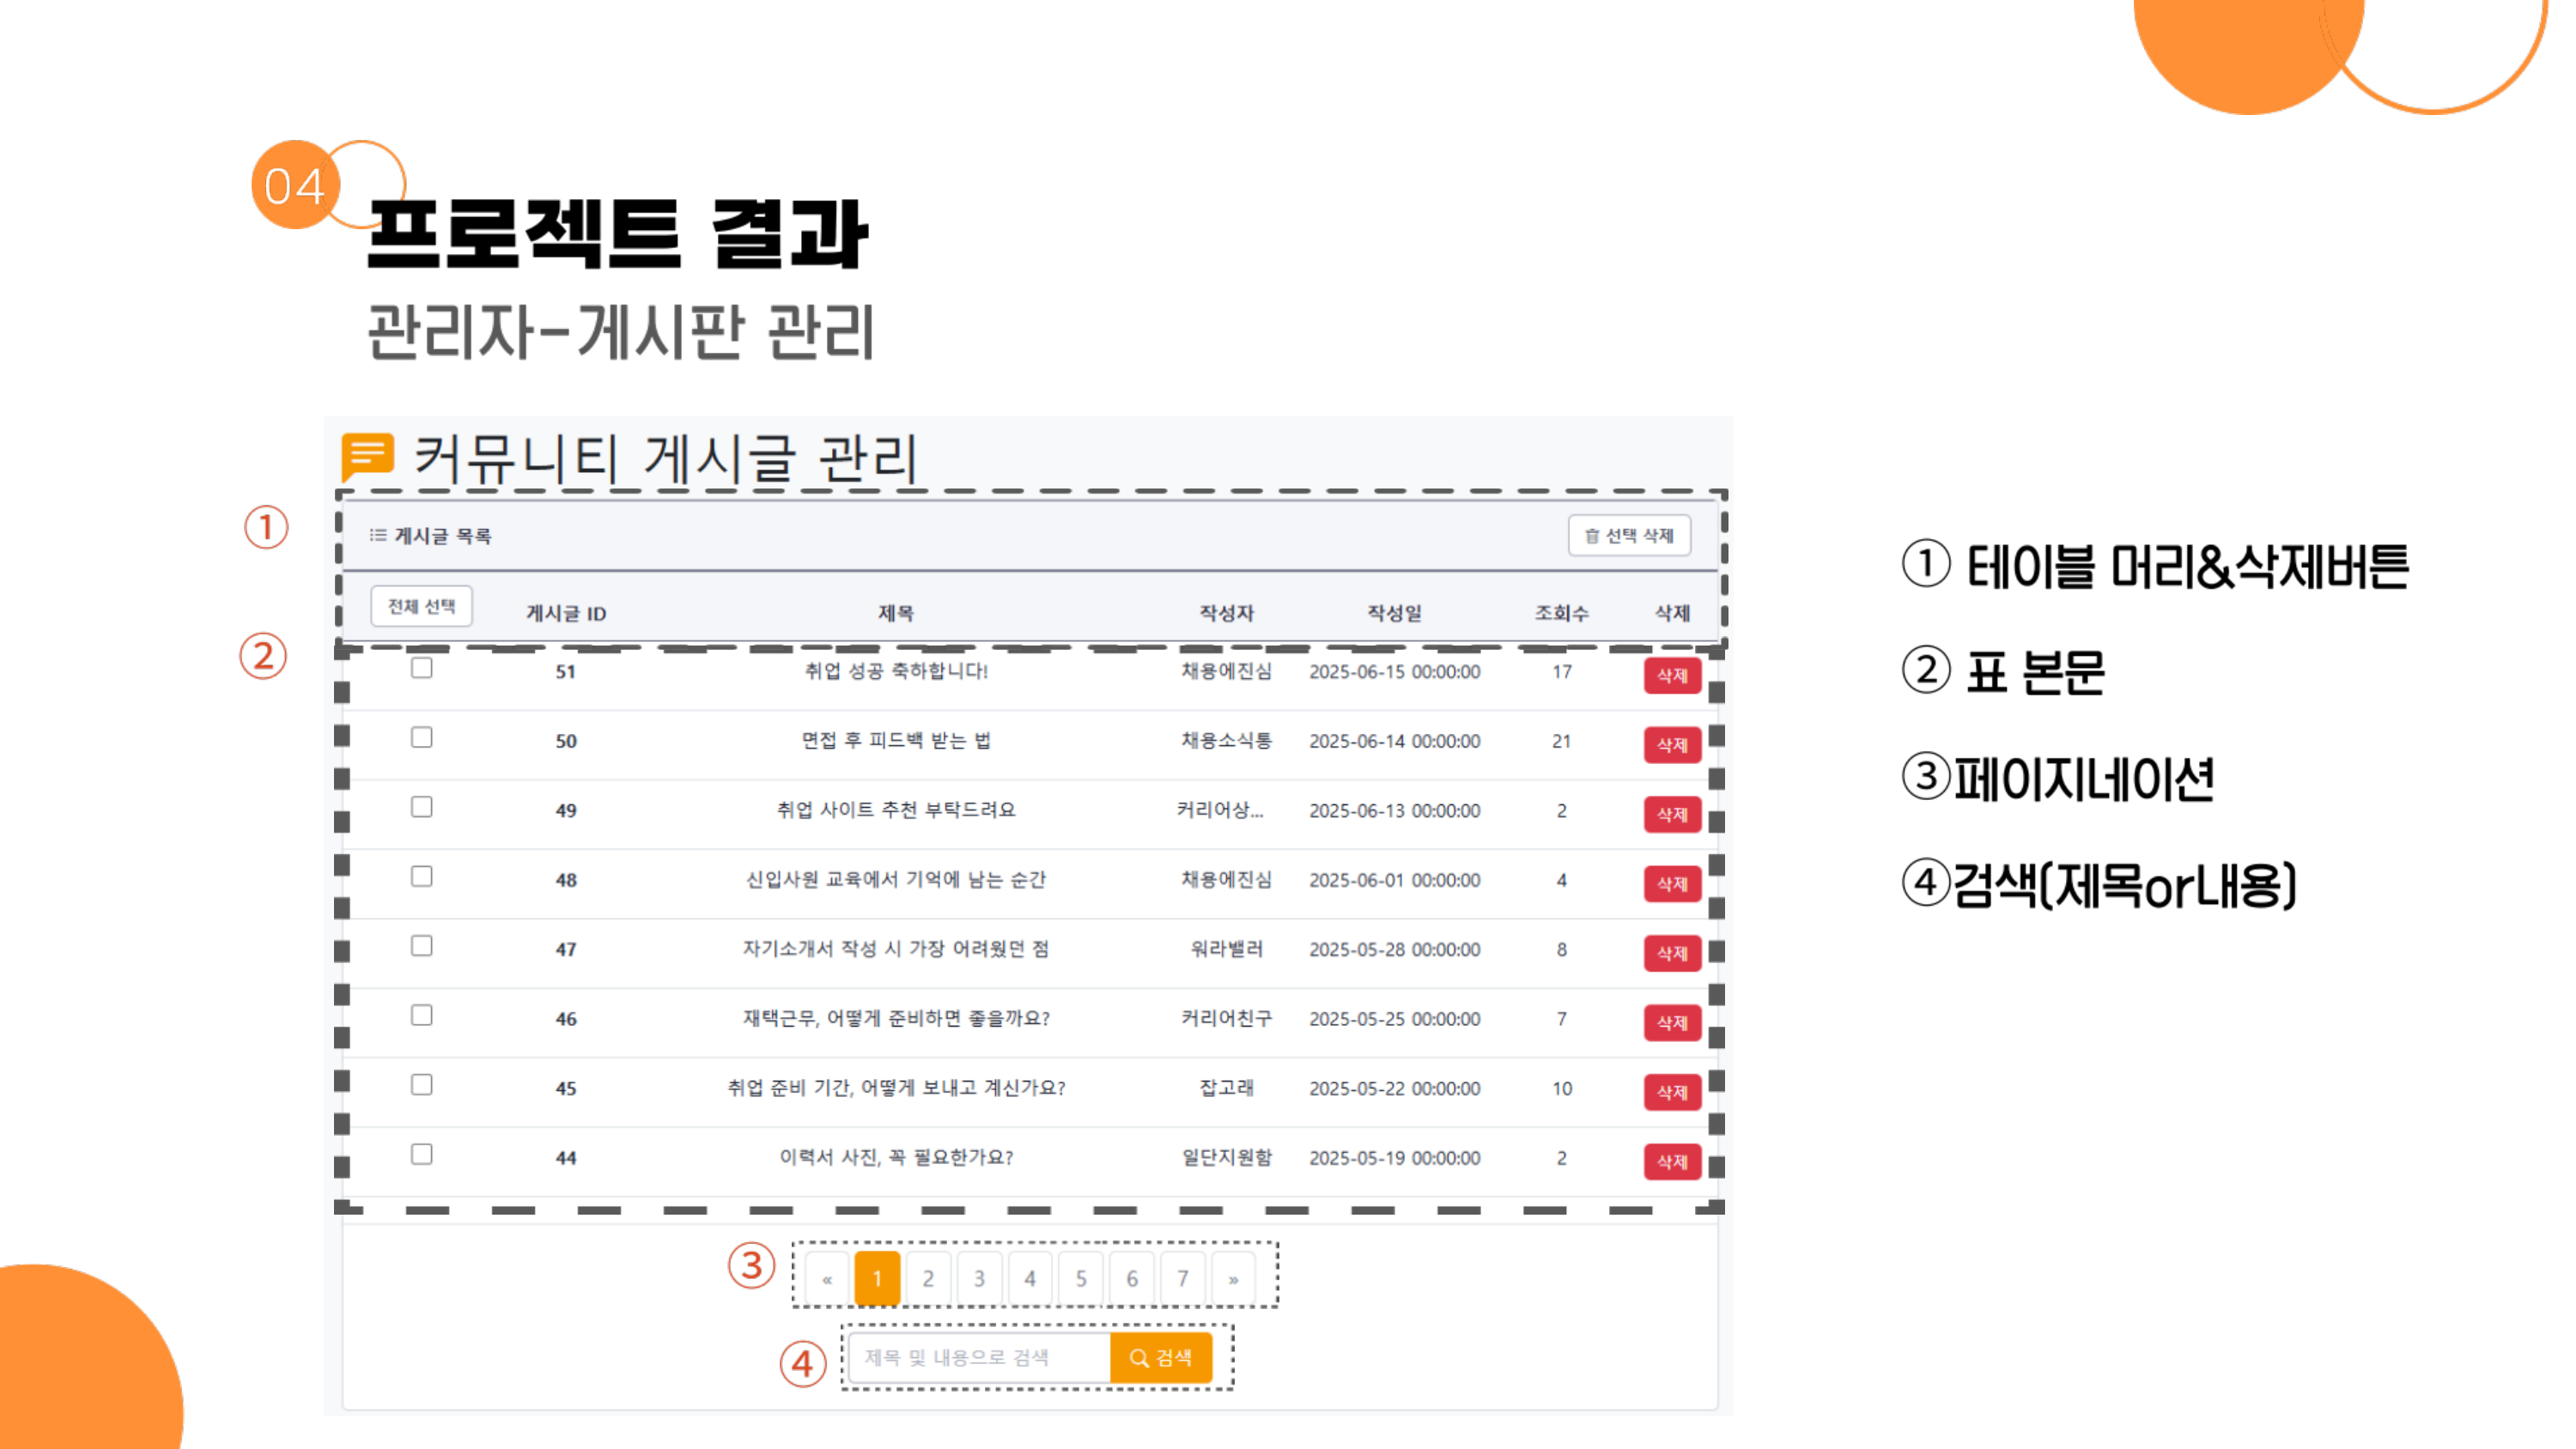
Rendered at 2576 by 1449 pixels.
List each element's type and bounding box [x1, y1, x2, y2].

picture [1885, 516, 2457, 1150]
picture [222, 139, 1734, 1447]
picture [2134, 0, 2549, 115]
picture [0, 1264, 185, 1449]
